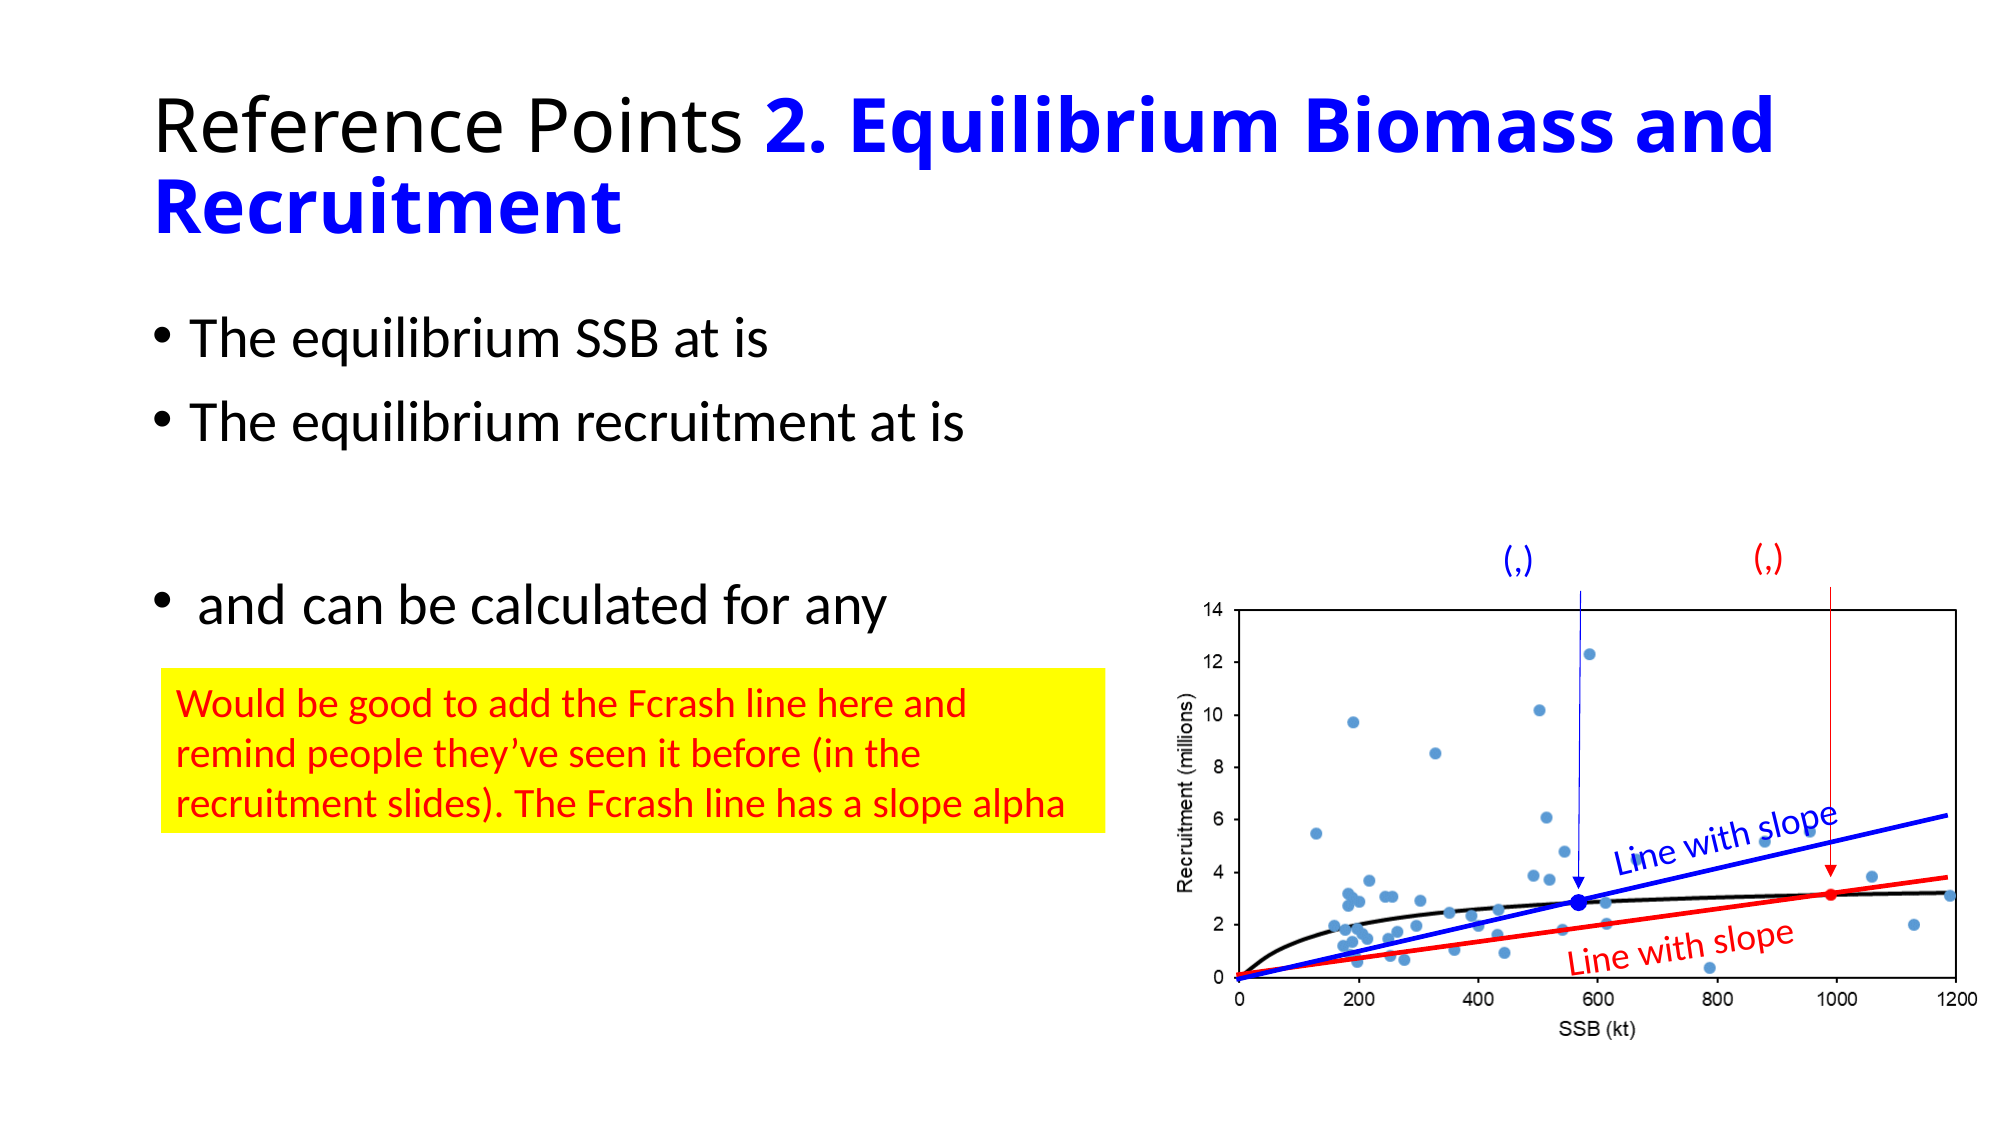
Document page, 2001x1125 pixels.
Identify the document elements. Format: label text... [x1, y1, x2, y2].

title Reference Points 2. Equilibrium Biomass and Recruitment [137, 59, 1967, 278]
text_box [1146, 526, 2000, 1066]
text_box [1236, 815, 1948, 980]
text_box Would be good to add the Fcrash line here and remind people they’ve seen it before (in the recruitment slides). The Fcrash line has a slope alpha [161, 668, 1106, 833]
